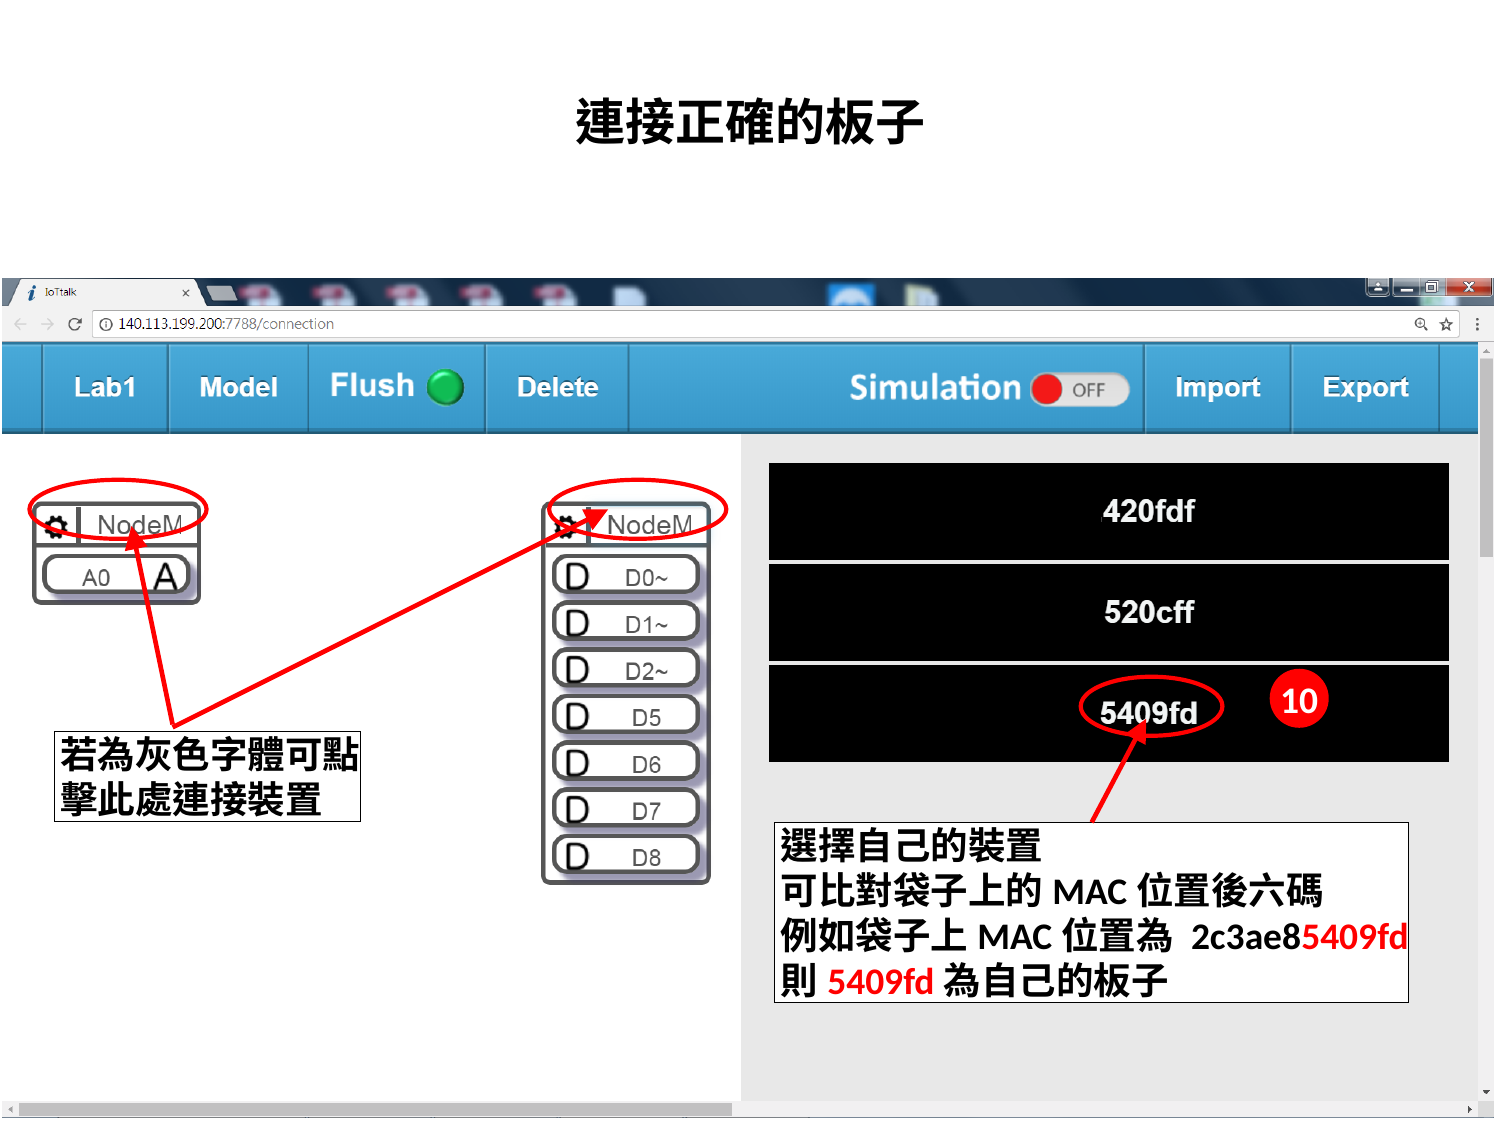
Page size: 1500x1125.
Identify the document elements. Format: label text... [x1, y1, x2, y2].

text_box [172, 509, 609, 728]
picture [2, 278, 1495, 1118]
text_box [131, 525, 167, 725]
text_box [1091, 718, 1147, 823]
text_box 連接正確的板子 [574, 89, 926, 150]
